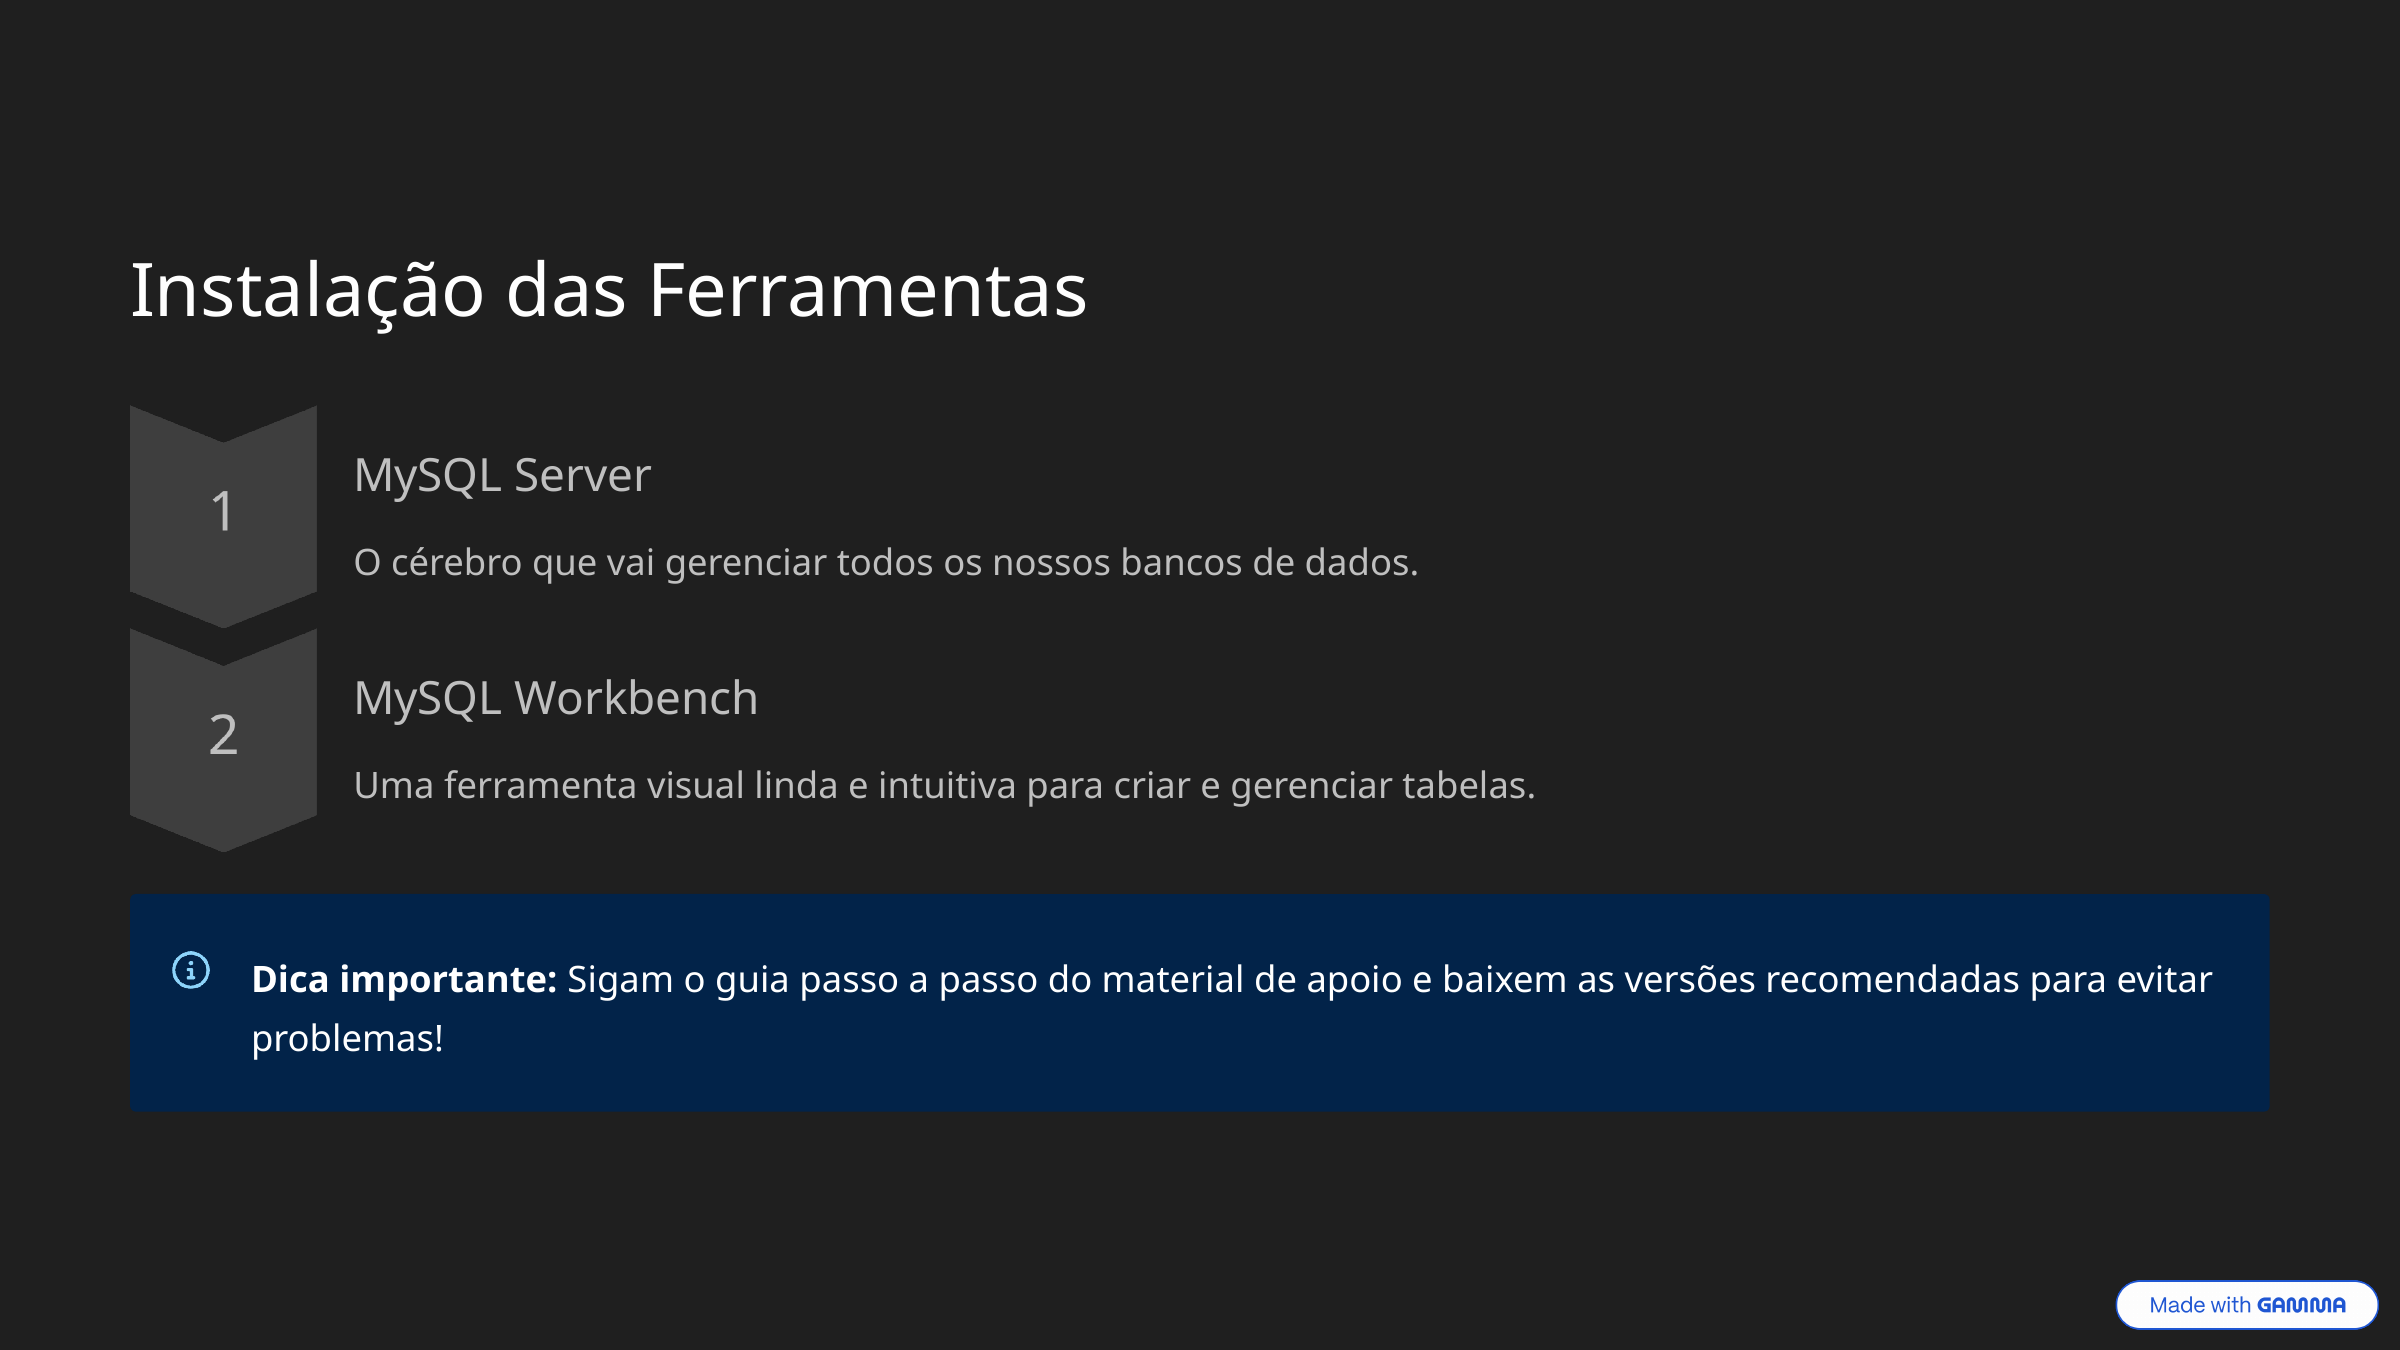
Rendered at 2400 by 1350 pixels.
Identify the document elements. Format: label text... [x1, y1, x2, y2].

text_box O cérebro que vai gerenciar todos os nossos bancos de dados. [353, 523, 2270, 583]
picture [167, 951, 214, 989]
text_box Uma ferramenta visual linda e intuitiva para criar e gerenciar tabelas. [353, 746, 2270, 807]
text_box MySQL Server [353, 442, 819, 501]
picture [130, 405, 317, 853]
text_box Instalação das Ferramentas [130, 238, 1075, 332]
text_box [130, 893, 2270, 1112]
text_box Dica importante: Sigam o guia passo a passo do material de apoio e baixem as versões recomendadas para evitar problemas! [251, 940, 2233, 1060]
text_box MySQL Workbench [353, 666, 819, 725]
picture [2106, 1271, 2389, 1339]
